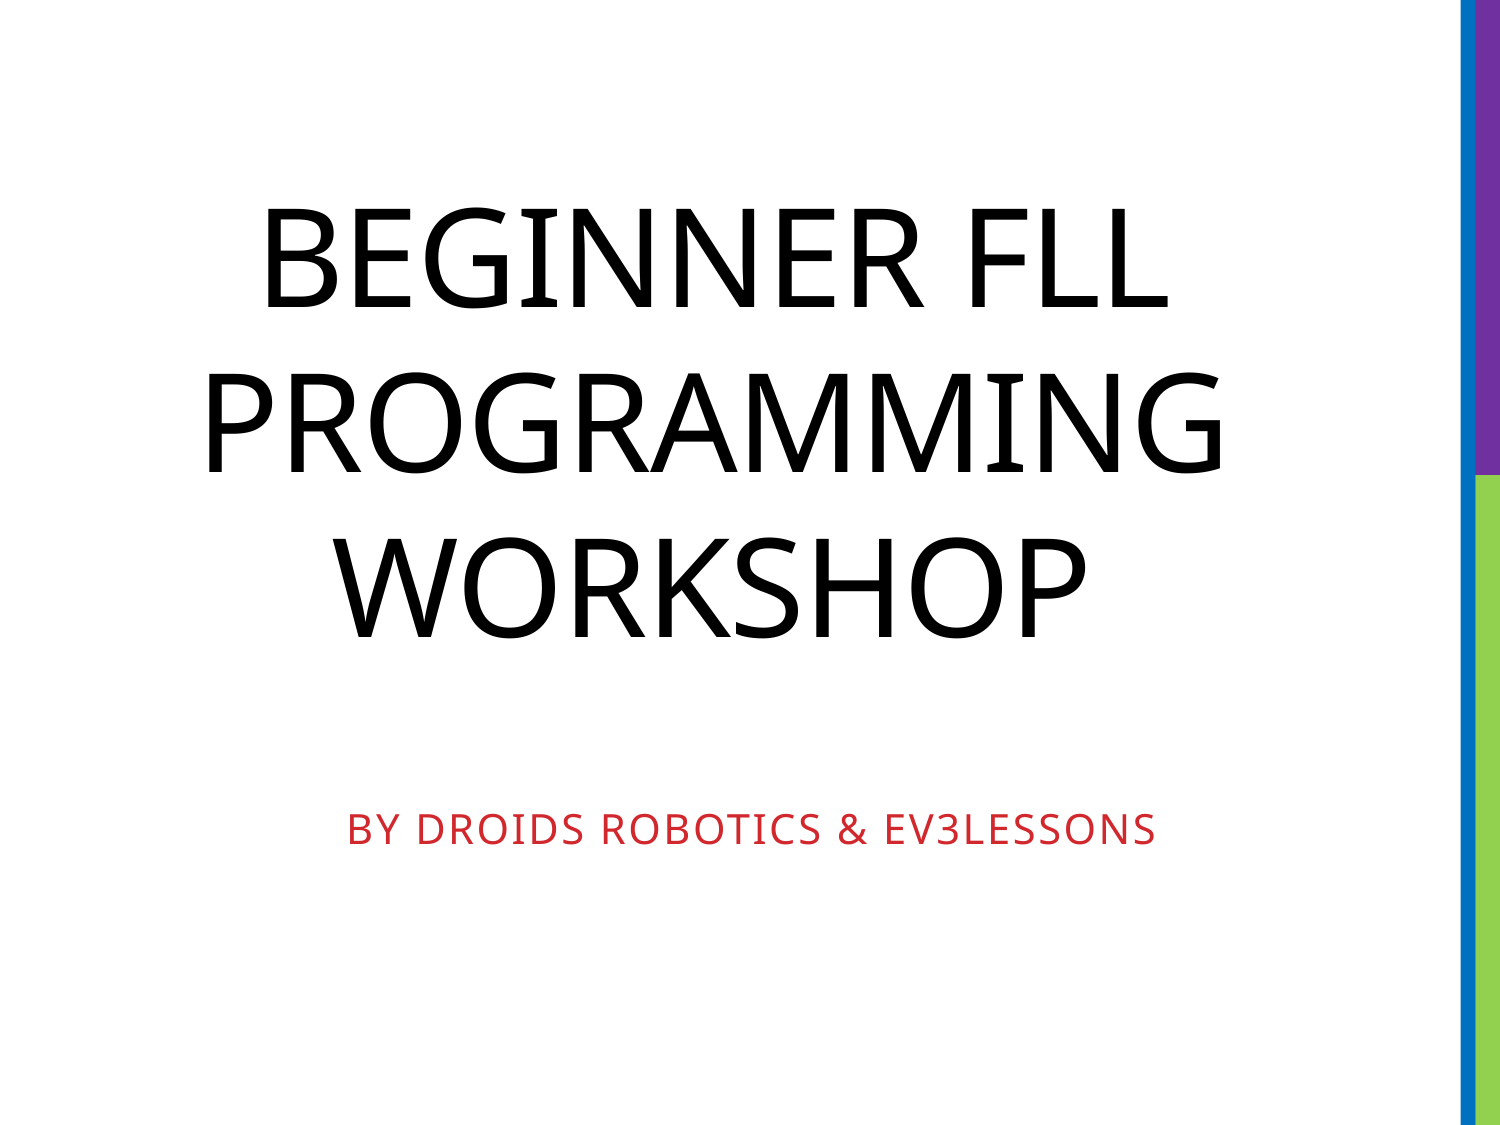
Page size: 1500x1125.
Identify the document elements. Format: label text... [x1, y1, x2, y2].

title BEGINNER FLL PROGRAMMING WORKSHOP [75, 42, 1350, 793]
subtitle By DROIDS ROBOTICS & EV3LESSONS [189, 795, 1314, 946]
